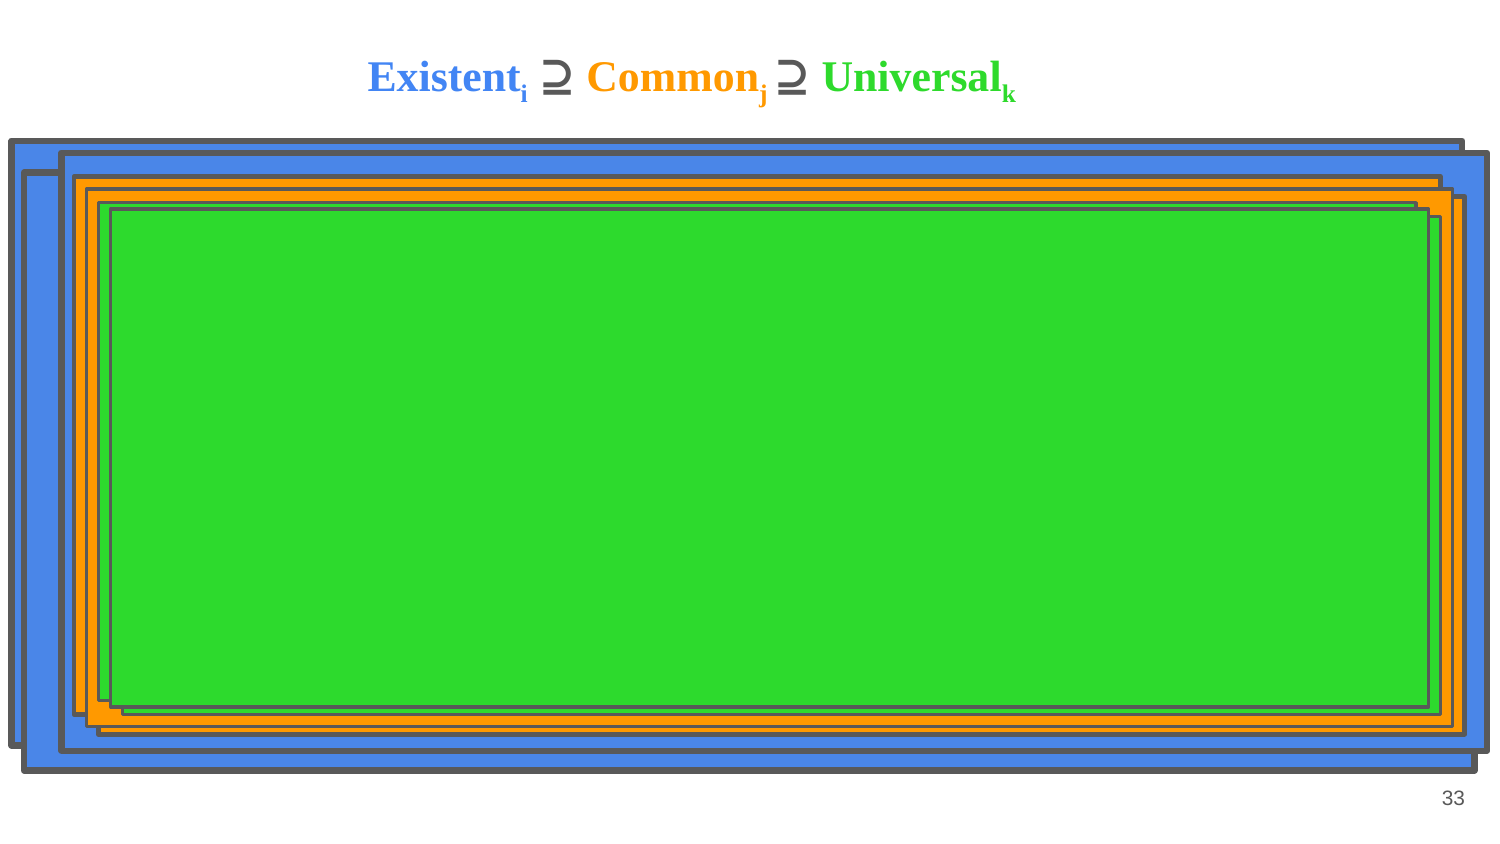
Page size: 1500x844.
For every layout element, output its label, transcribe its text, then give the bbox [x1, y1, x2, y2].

text_box [11, 140, 1463, 746]
text_box Existenti ⊇ Commonj ⊇ Universalk [277, 23, 1500, 122]
slide_number ‹#› [1389, 764, 1480, 830]
text_box [122, 216, 1441, 715]
text_box [98, 196, 1465, 735]
text_box [86, 188, 1453, 727]
text_box [61, 152, 1488, 751]
text_box [24, 172, 1475, 771]
text_box [73, 176, 1441, 715]
text_box [110, 208, 1429, 708]
text_box [98, 202, 1417, 701]
